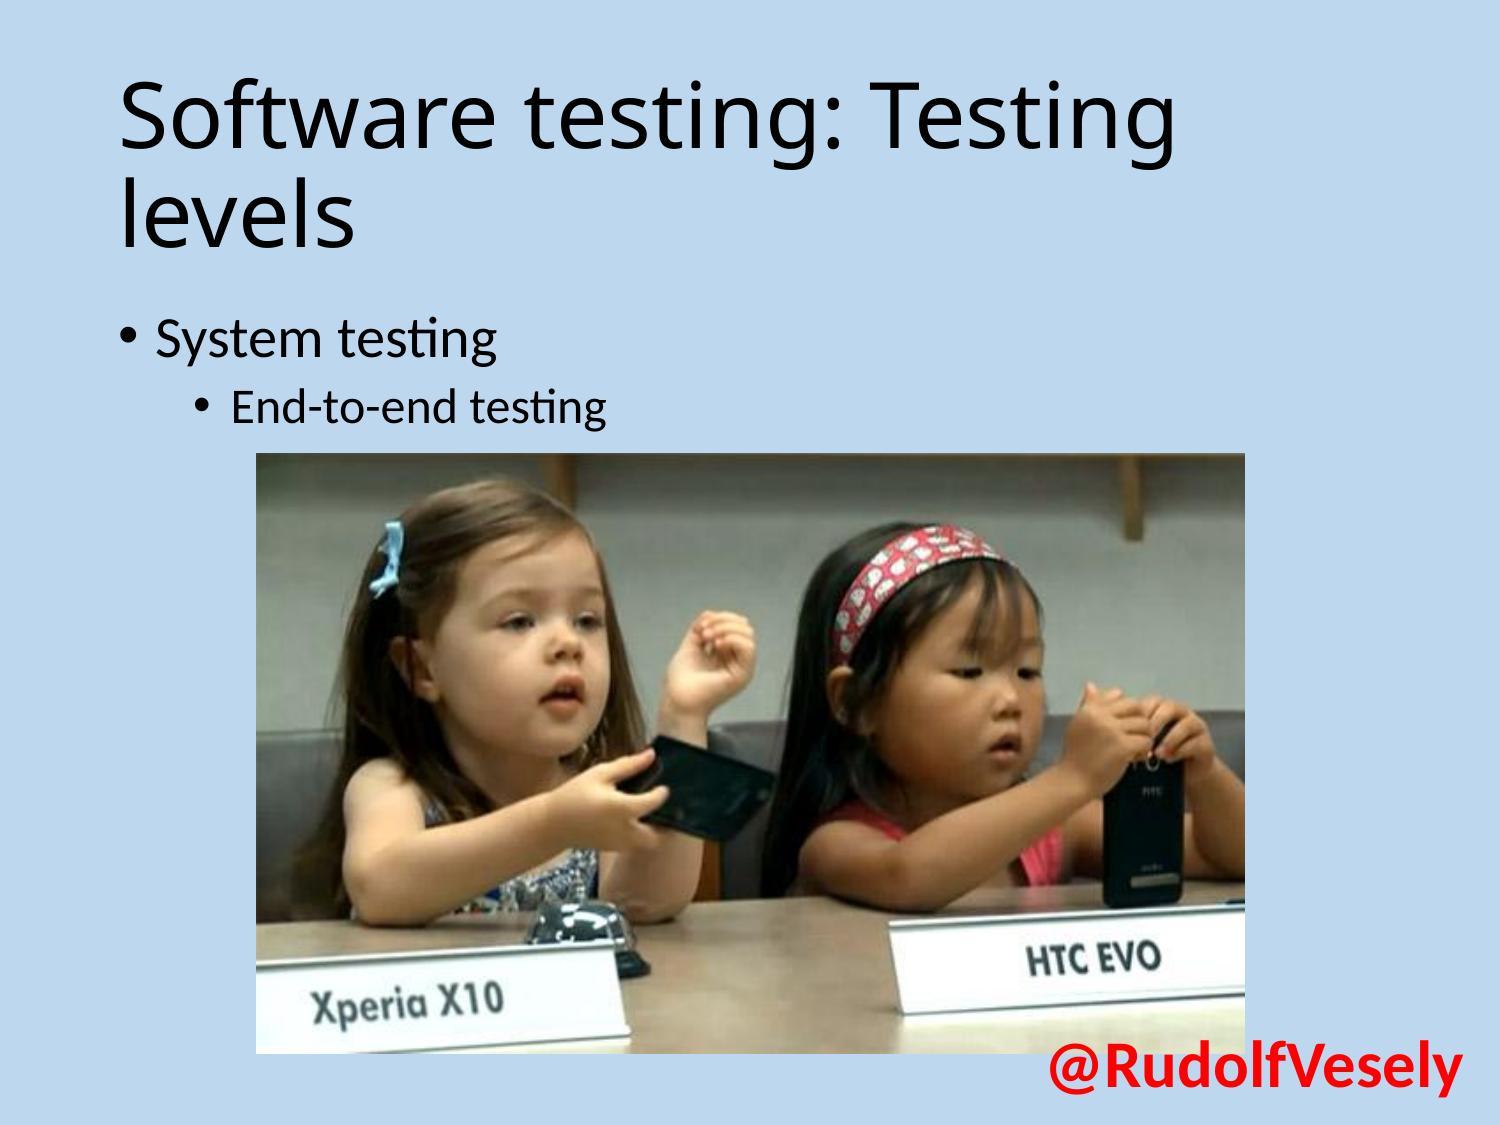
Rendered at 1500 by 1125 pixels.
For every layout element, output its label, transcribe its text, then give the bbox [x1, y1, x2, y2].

text_box @RudolfVesely [1029, 1013, 1500, 1108]
title Software testing: Testing levels [103, 59, 1397, 278]
list System testing End-to-end testing [103, 299, 1397, 1014]
picture [256, 453, 1245, 1054]
